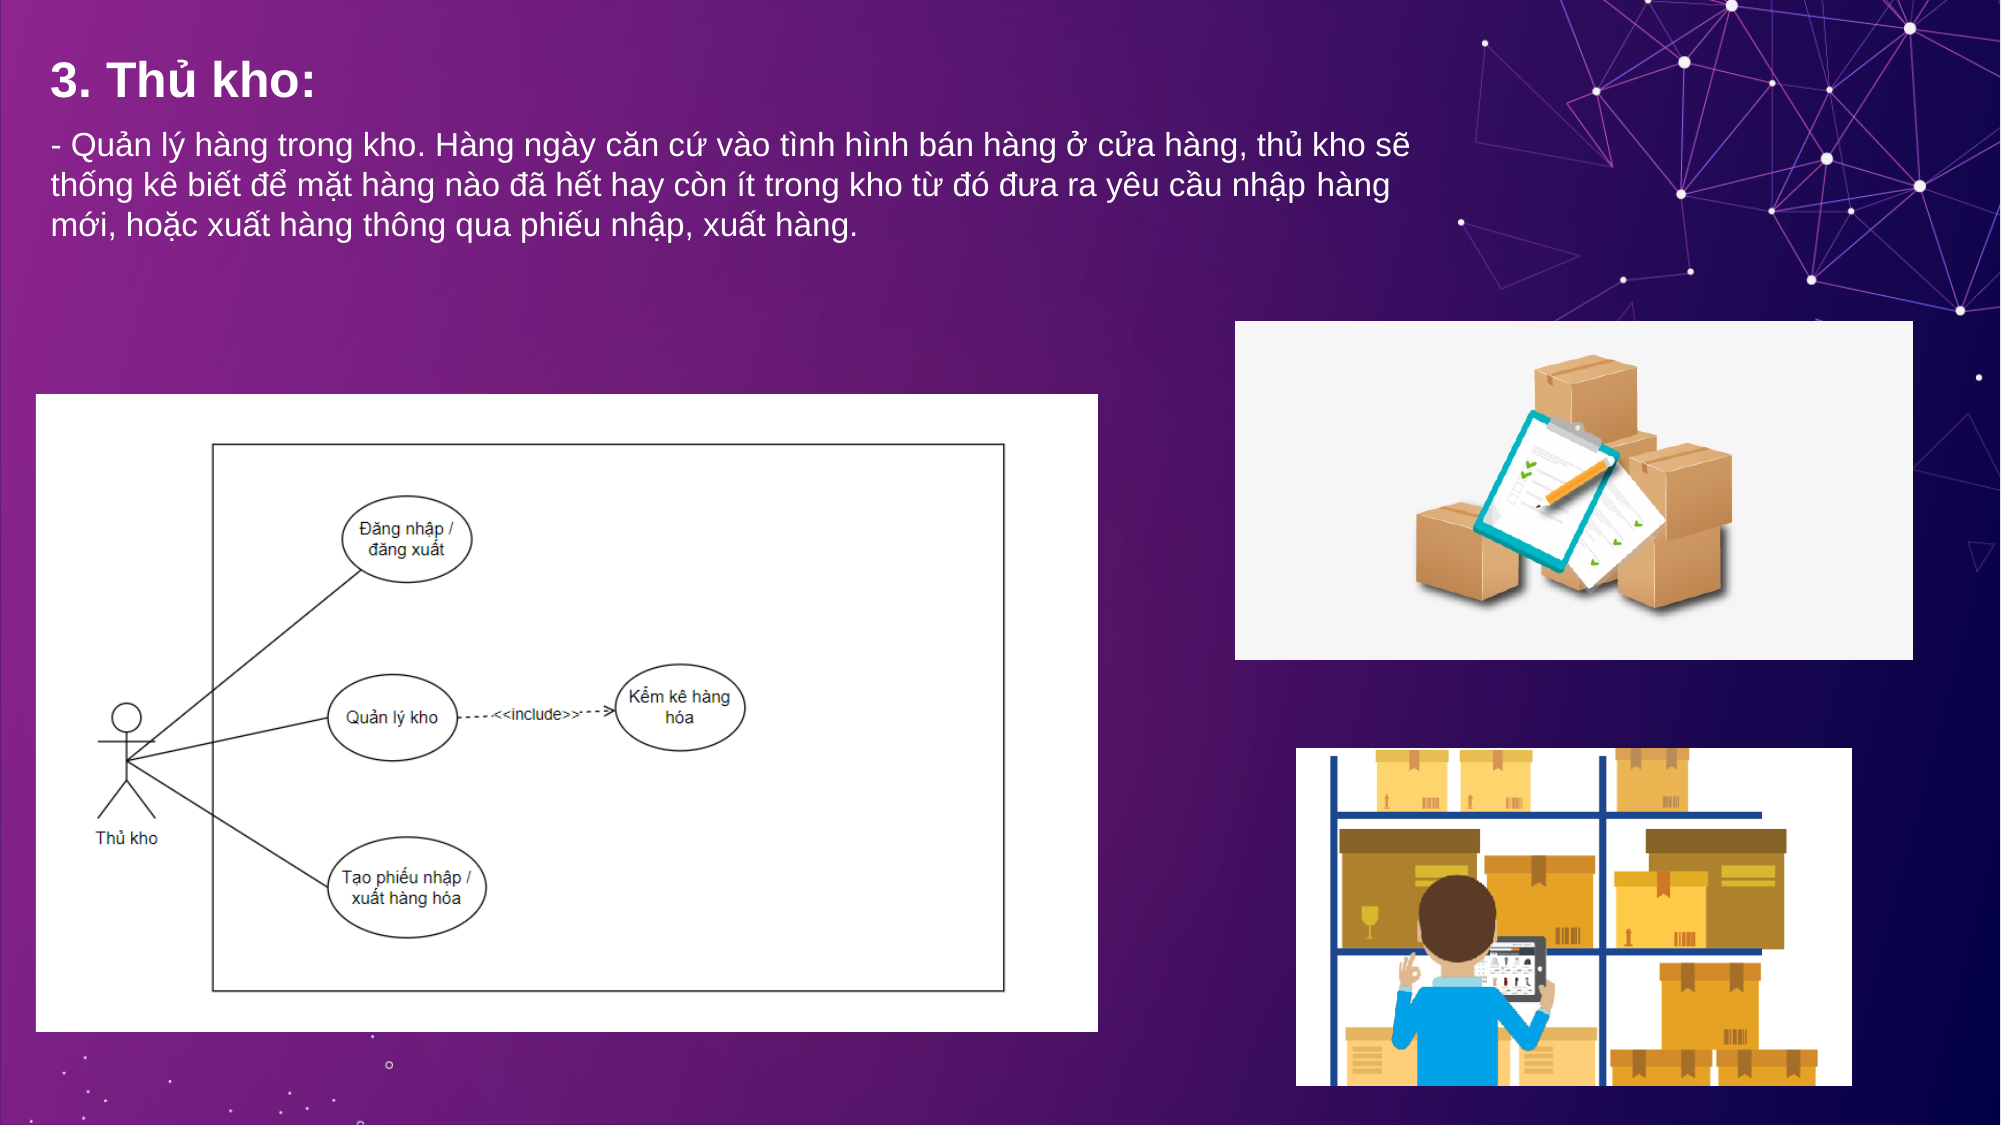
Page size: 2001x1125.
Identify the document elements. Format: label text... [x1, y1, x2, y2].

picture [0, 0, 2001, 1125]
text_box 3. Thủ kho: [35, 40, 389, 115]
text_box - Quản lý hàng trong kho. Hàng ngày căn cứ vào tình hình bán hàng ở cửa hàng, thủ kho sẽ thống kê biết để mặt hàng nào đã hết hay còn ít trong kho từ đó đưa ra yêu cầu nhập hàng mới, hoặc xuất hàng thông qua phiếu nhập, xuất hàng. [35, 115, 1462, 291]
